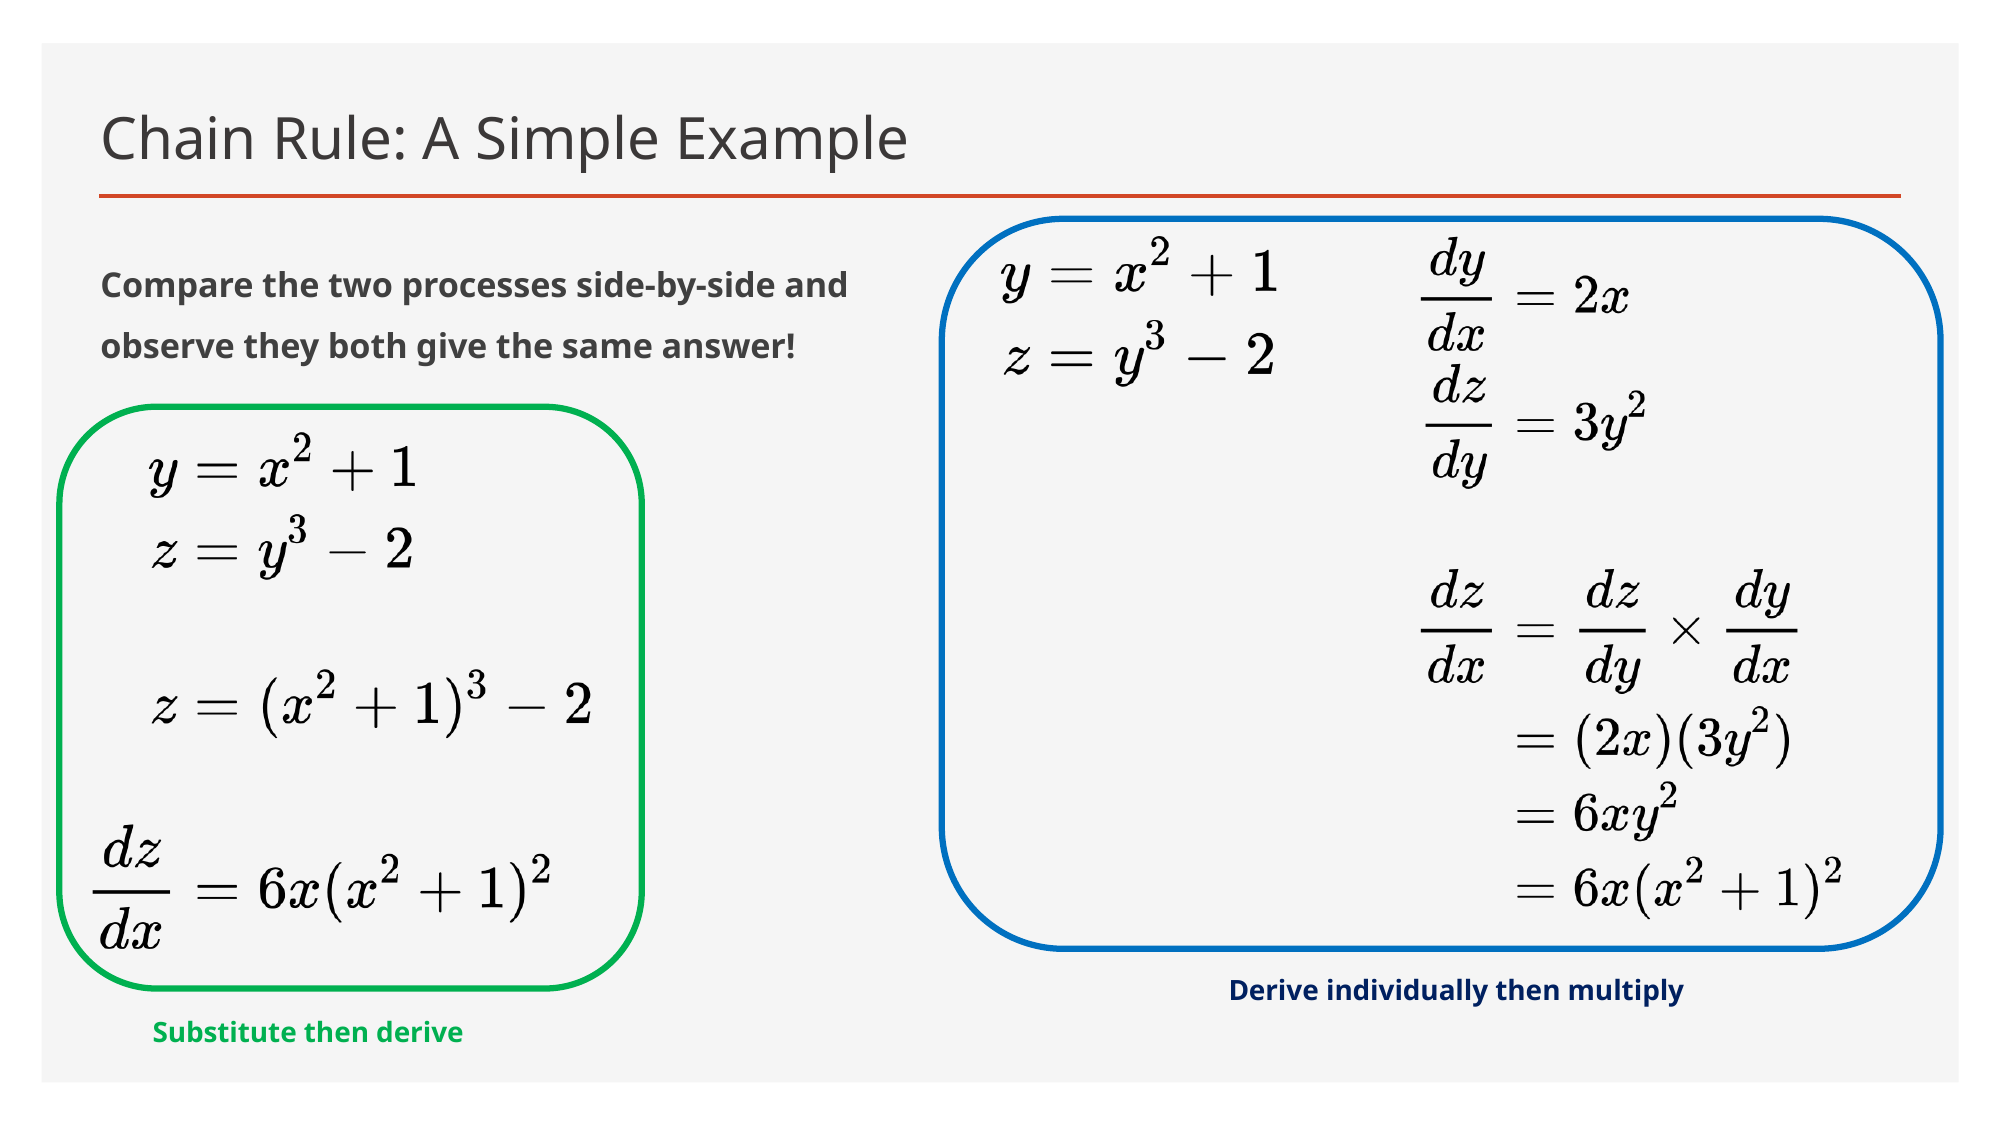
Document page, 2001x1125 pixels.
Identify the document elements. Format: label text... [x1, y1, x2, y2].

list Compare the two processes side-by-side and observe they both give the same answer! [85, 235, 904, 389]
picture [1414, 235, 1845, 920]
title Chain Rule: A Simple Example [85, 73, 1214, 179]
picture [85, 432, 593, 949]
picture [999, 236, 1281, 389]
text_box [940, 217, 1942, 950]
text_box Derive individually then multiply [1213, 965, 1725, 1037]
text_box [58, 405, 643, 990]
text_box Substitute then derive [137, 1006, 532, 1078]
